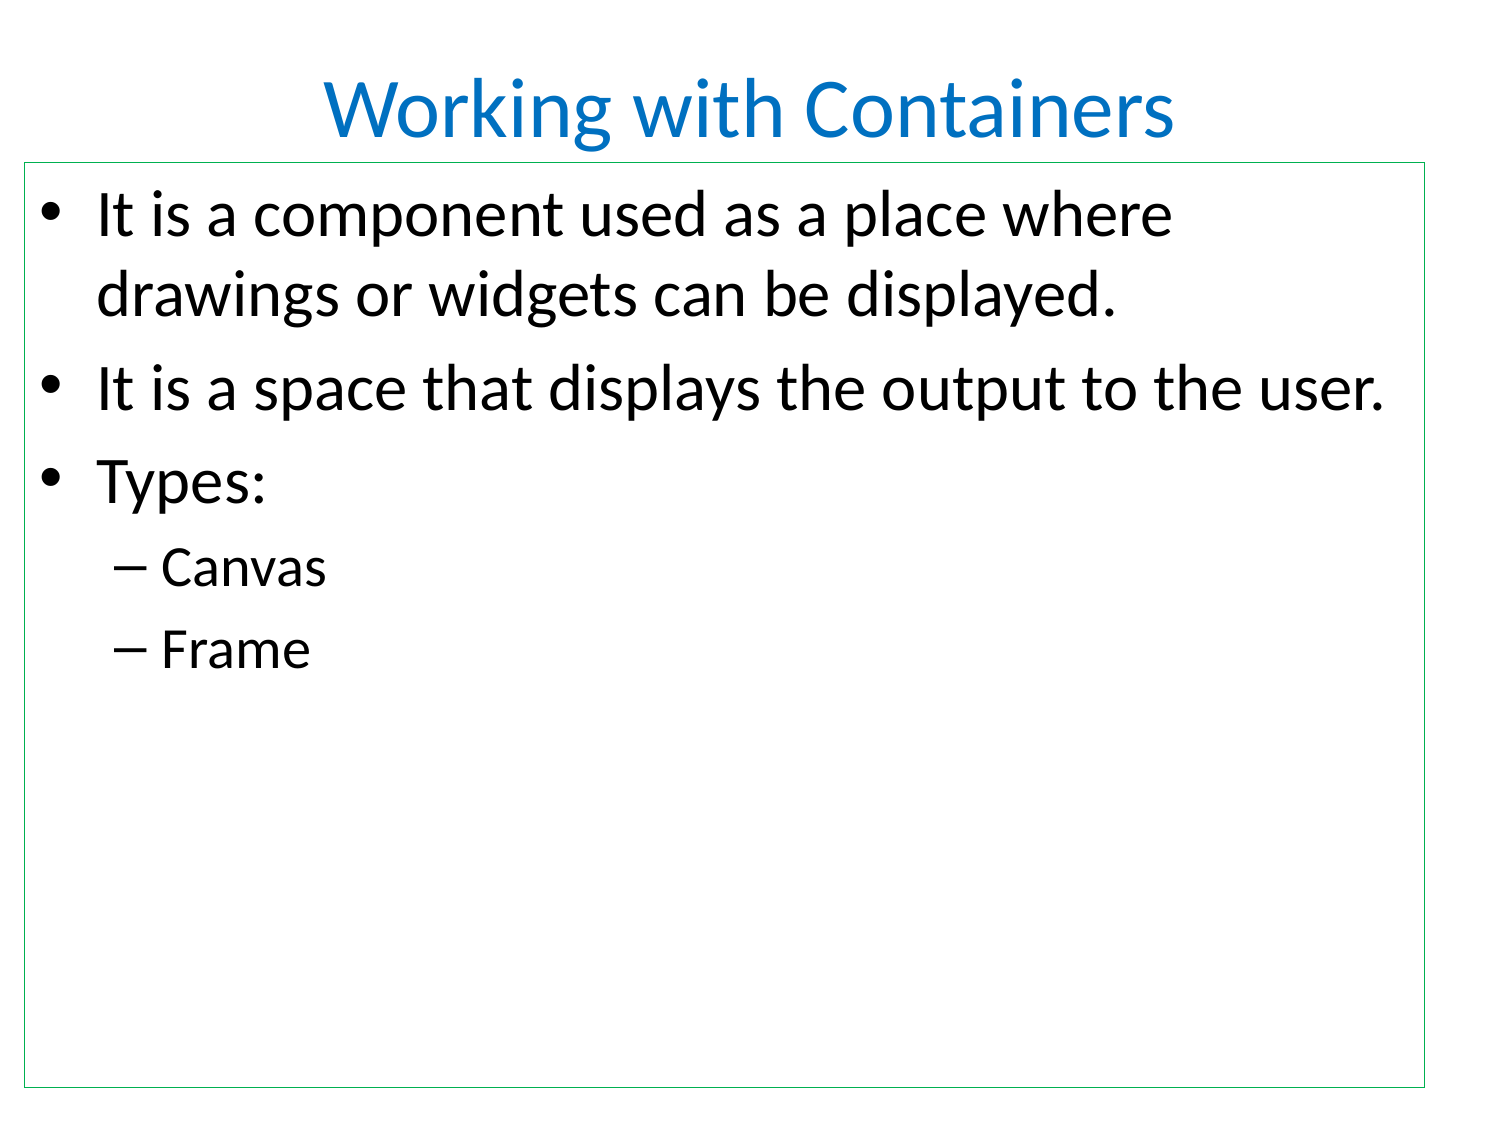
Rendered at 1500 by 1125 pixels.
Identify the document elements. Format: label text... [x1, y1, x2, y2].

title Working with Containers [75, 45, 1425, 162]
list It is a component used as a place where drawings or widgets can be displayed. It is a space that displays the output to the user. Types: Canvas Frame [24, 162, 1425, 1088]
